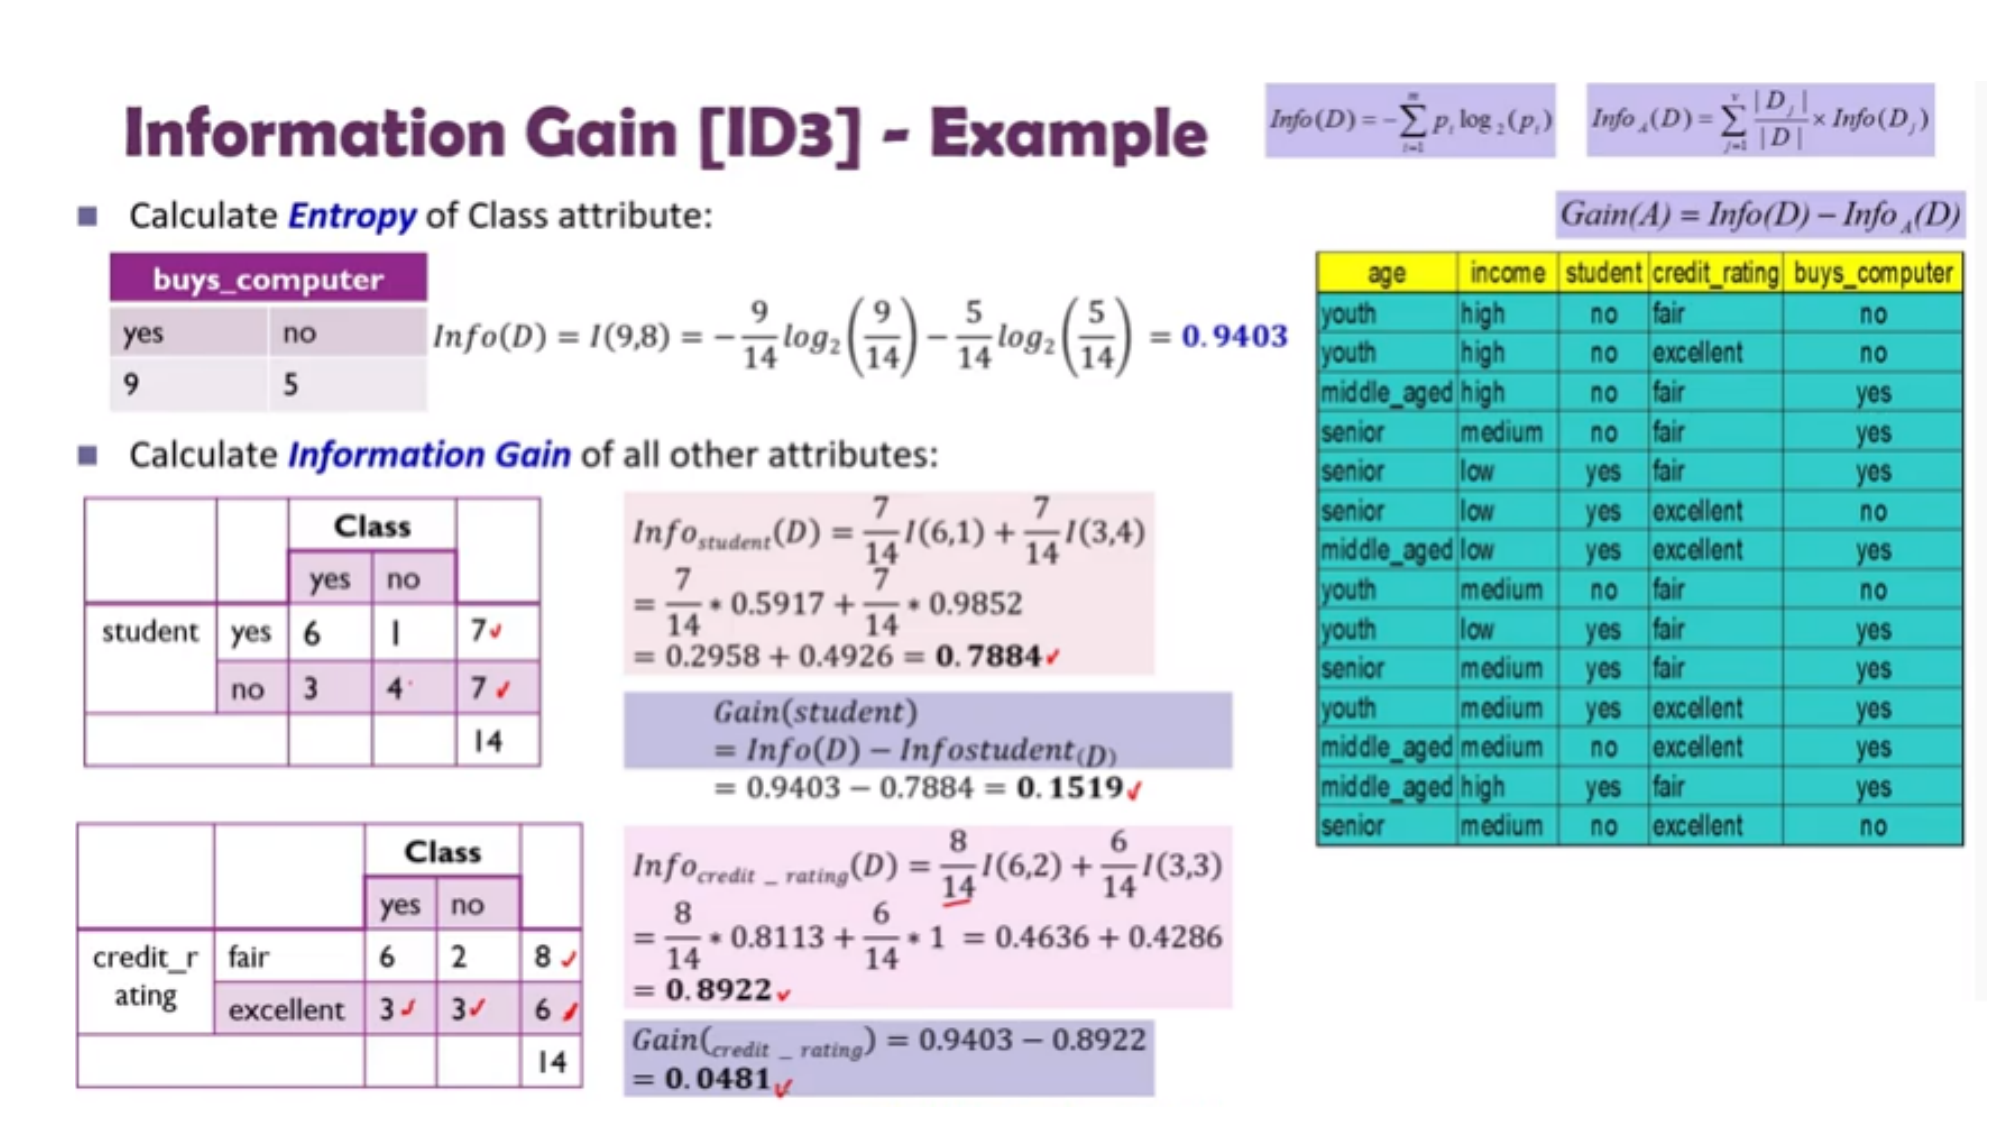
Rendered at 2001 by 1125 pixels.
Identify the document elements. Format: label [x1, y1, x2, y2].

picture [75, 81, 1987, 1107]
